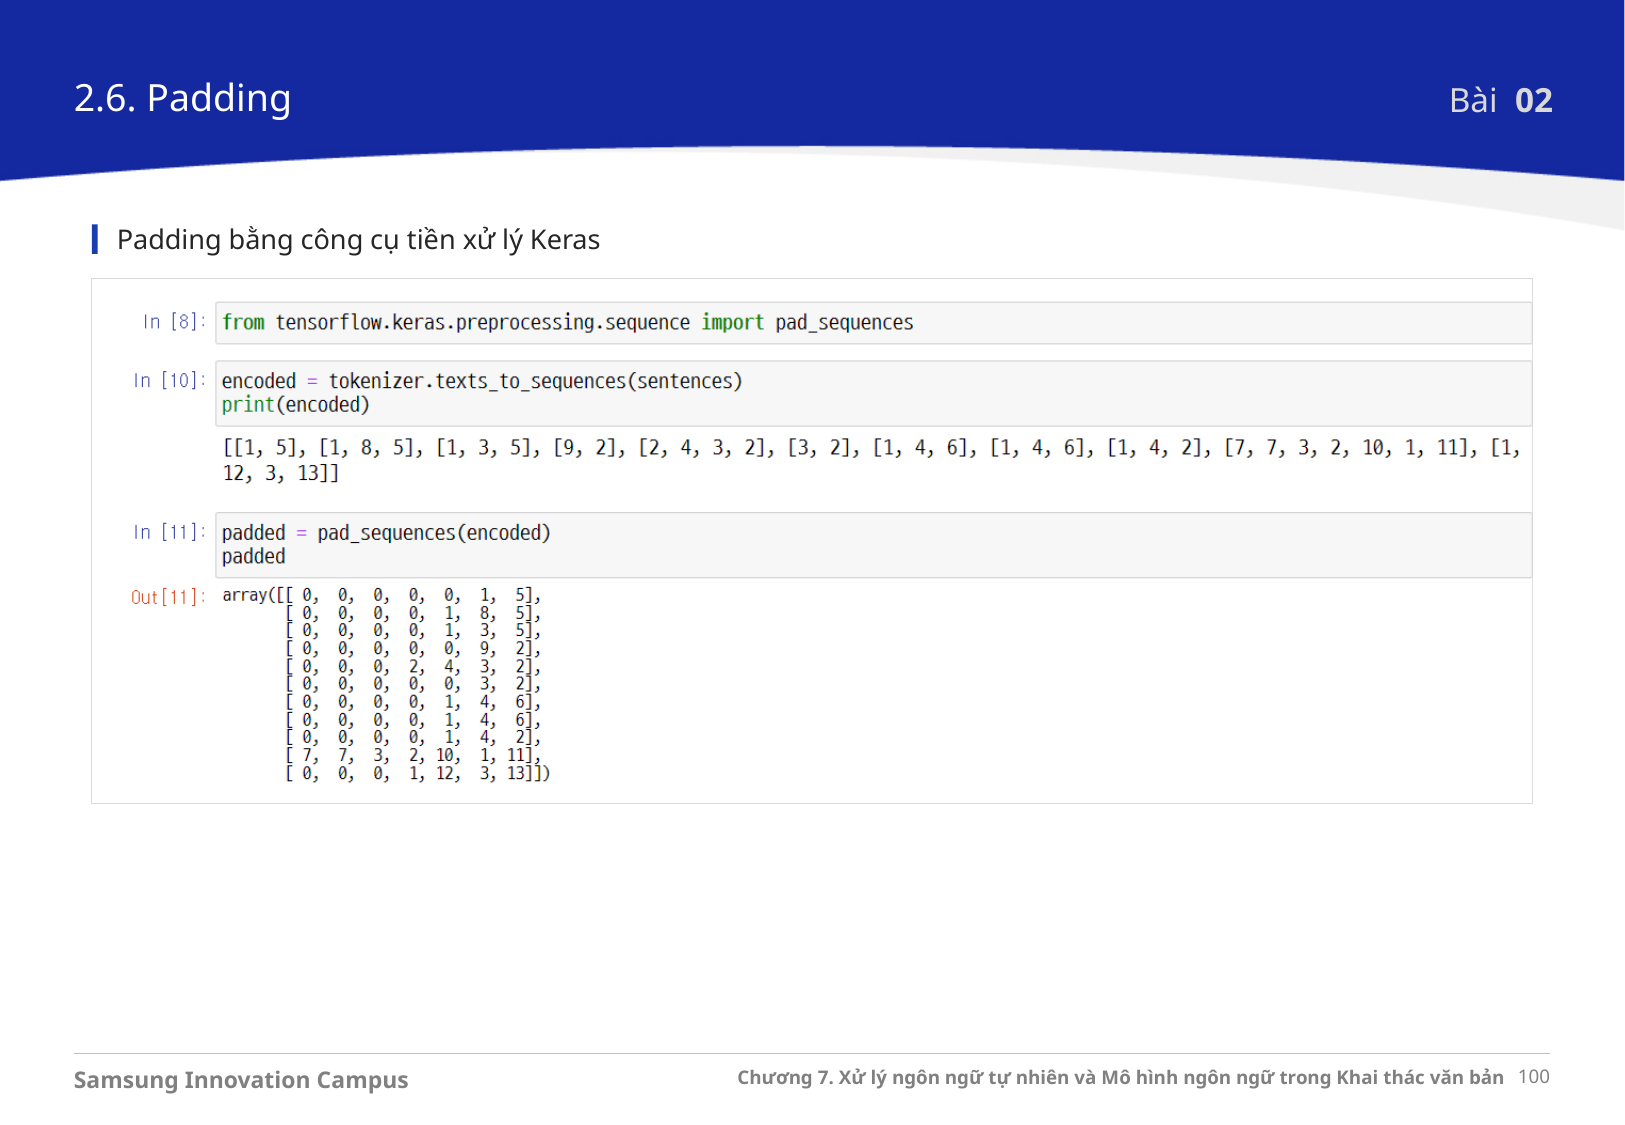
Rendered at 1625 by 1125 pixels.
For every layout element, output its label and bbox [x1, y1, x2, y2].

text_box [91, 278, 1533, 804]
text_box [91, 222, 1533, 256]
text_box [73, 73, 1554, 120]
picture [0, 0, 1625, 1125]
